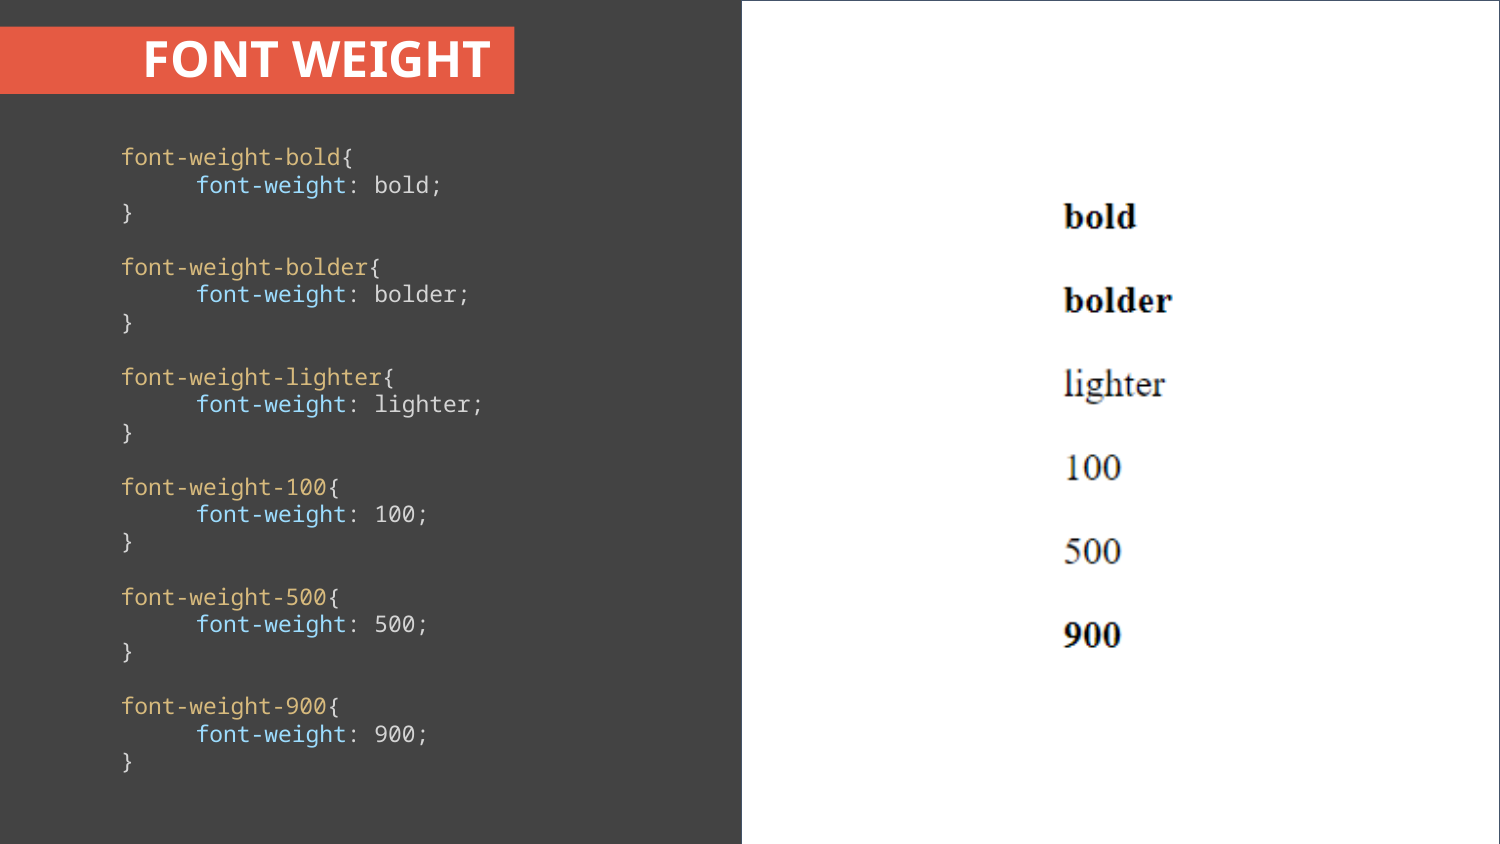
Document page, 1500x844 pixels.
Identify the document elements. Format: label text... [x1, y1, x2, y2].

text_box font-weight-bold{ font-weight: bold; } font-weight-bolder{ font-weight: bolder; } font-weight-lighter{ font-weight: lighter; } font-weight-100{ font-weight: 100; } font-weight-500{ font-weight: 500; } font-weight-900{ font-weight: 900; } [105, 135, 632, 782]
title FONT WEIGHT [0, 26, 515, 94]
text_box [741, 0, 1500, 844]
picture [1049, 159, 1245, 685]
